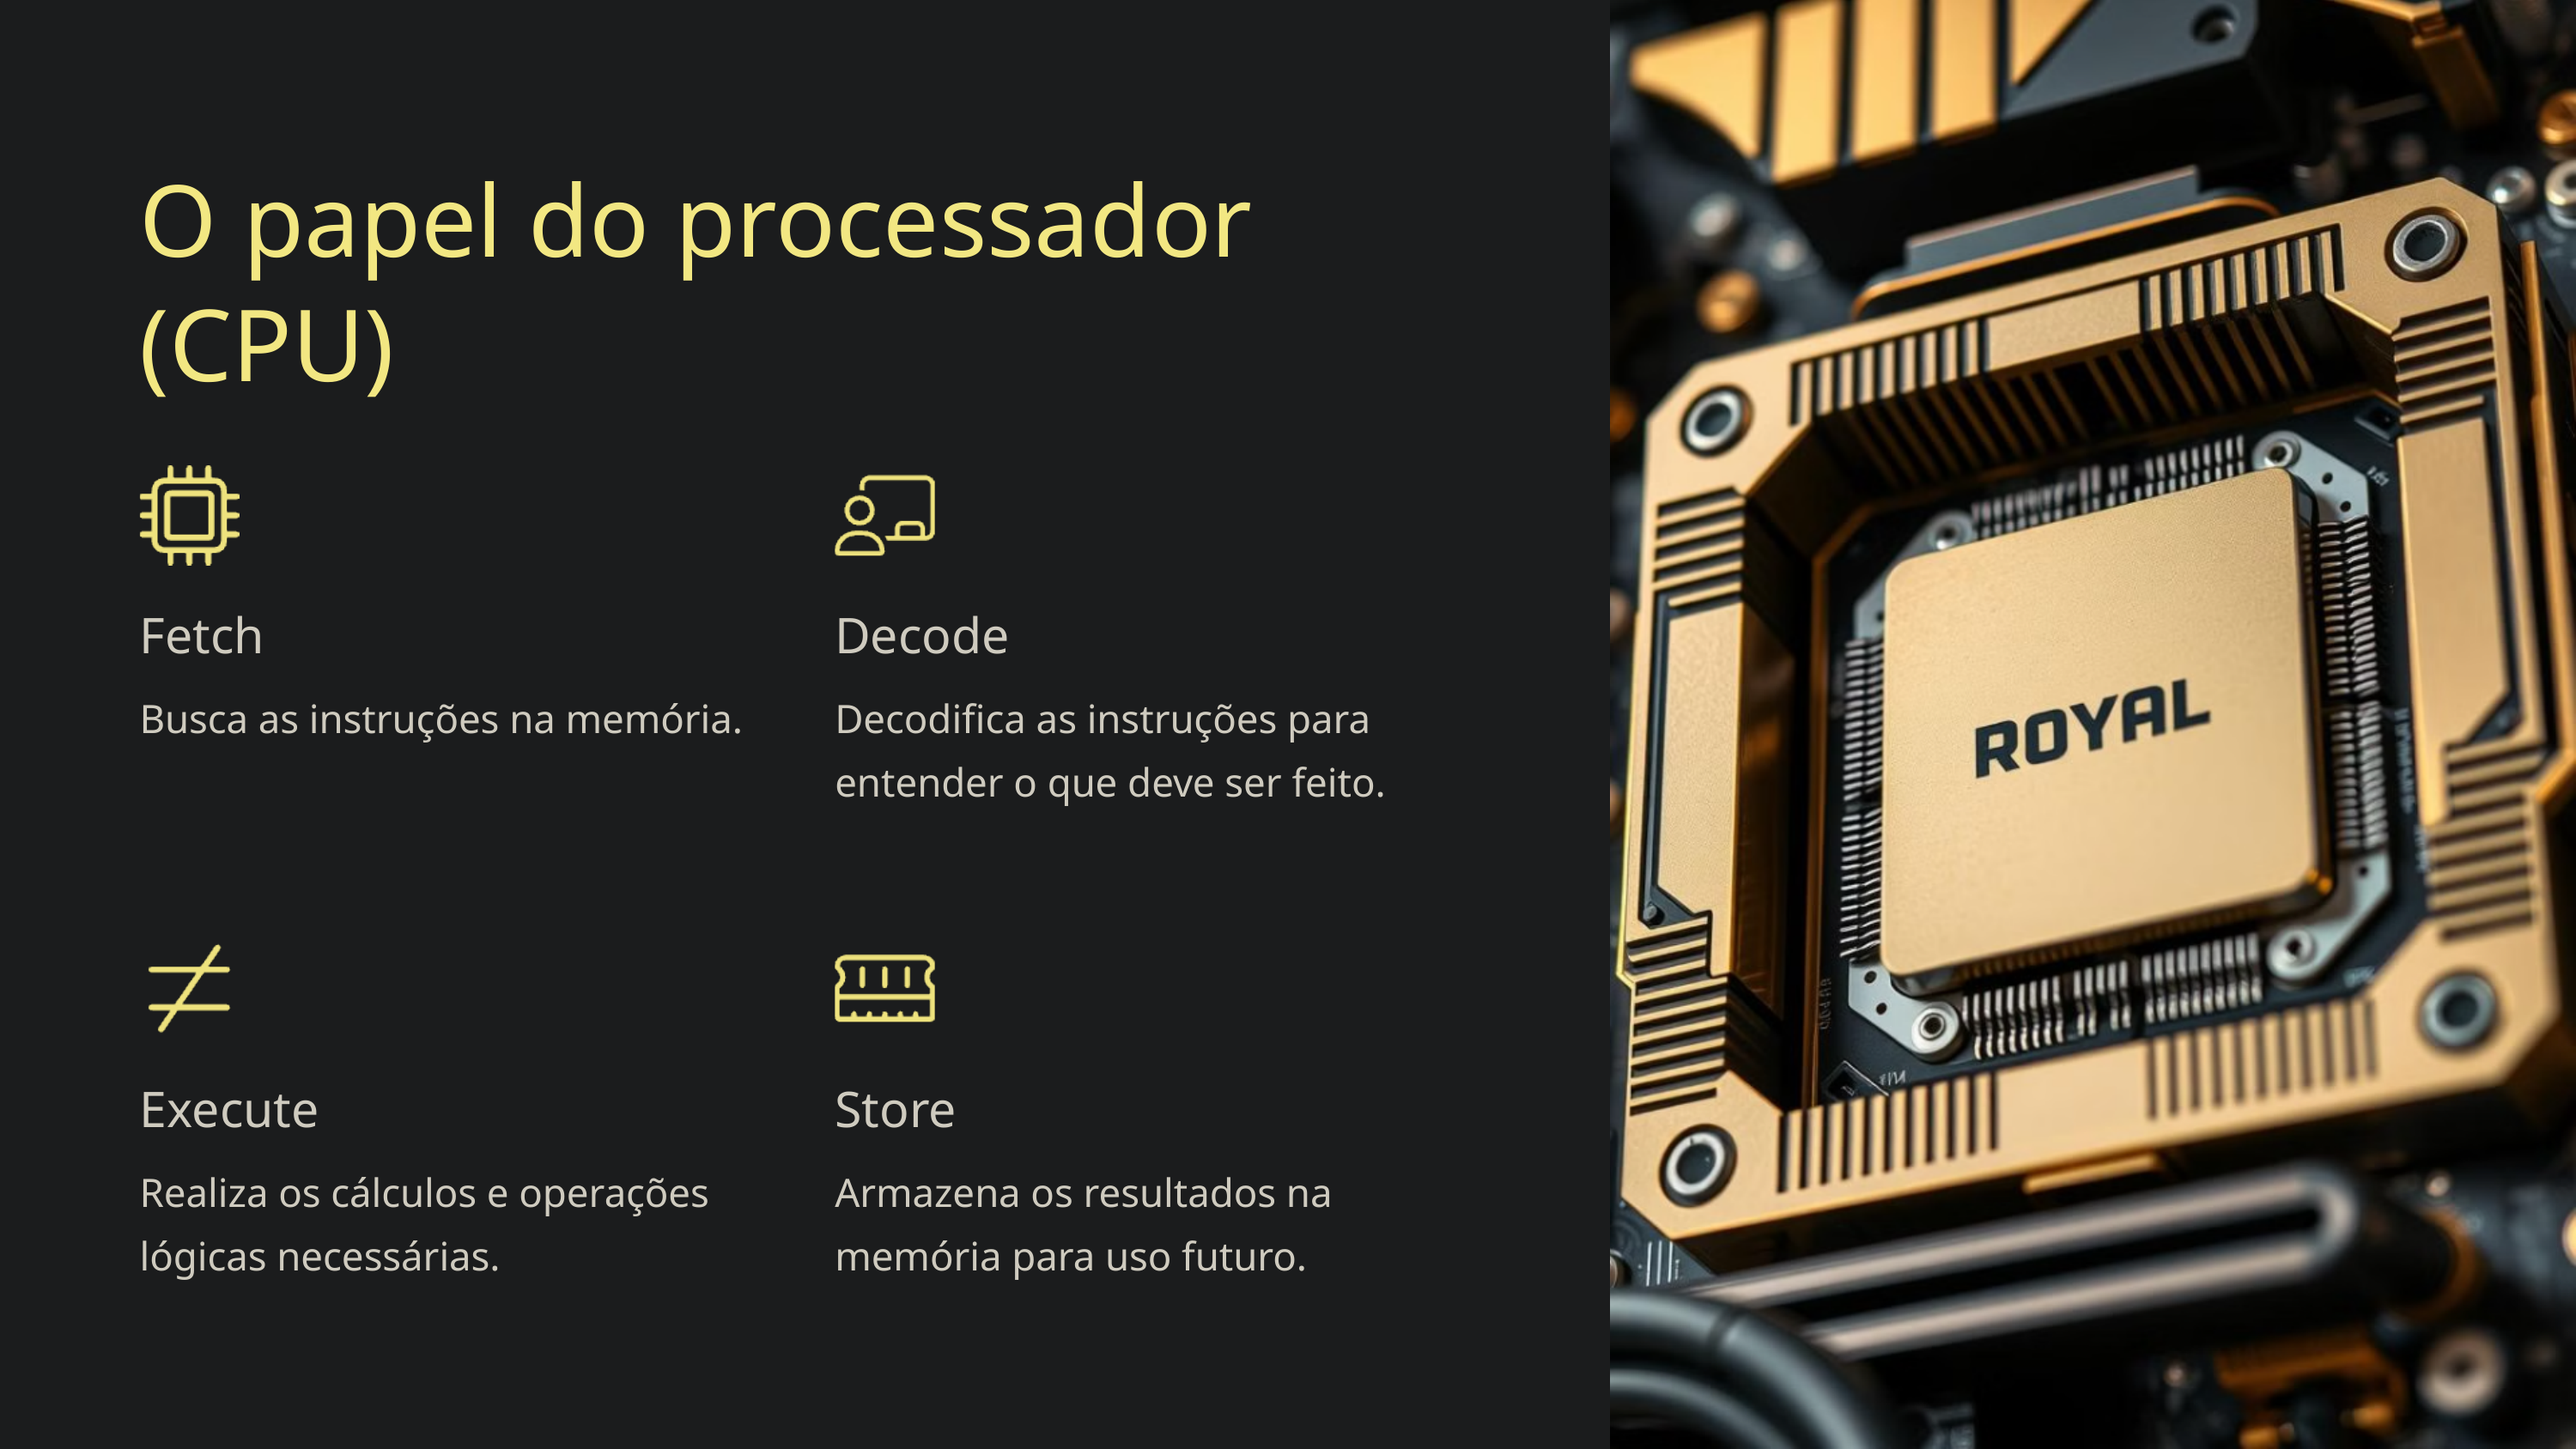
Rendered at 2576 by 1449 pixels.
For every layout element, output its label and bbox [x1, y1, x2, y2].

text_box [0, 0, 2576, 1449]
